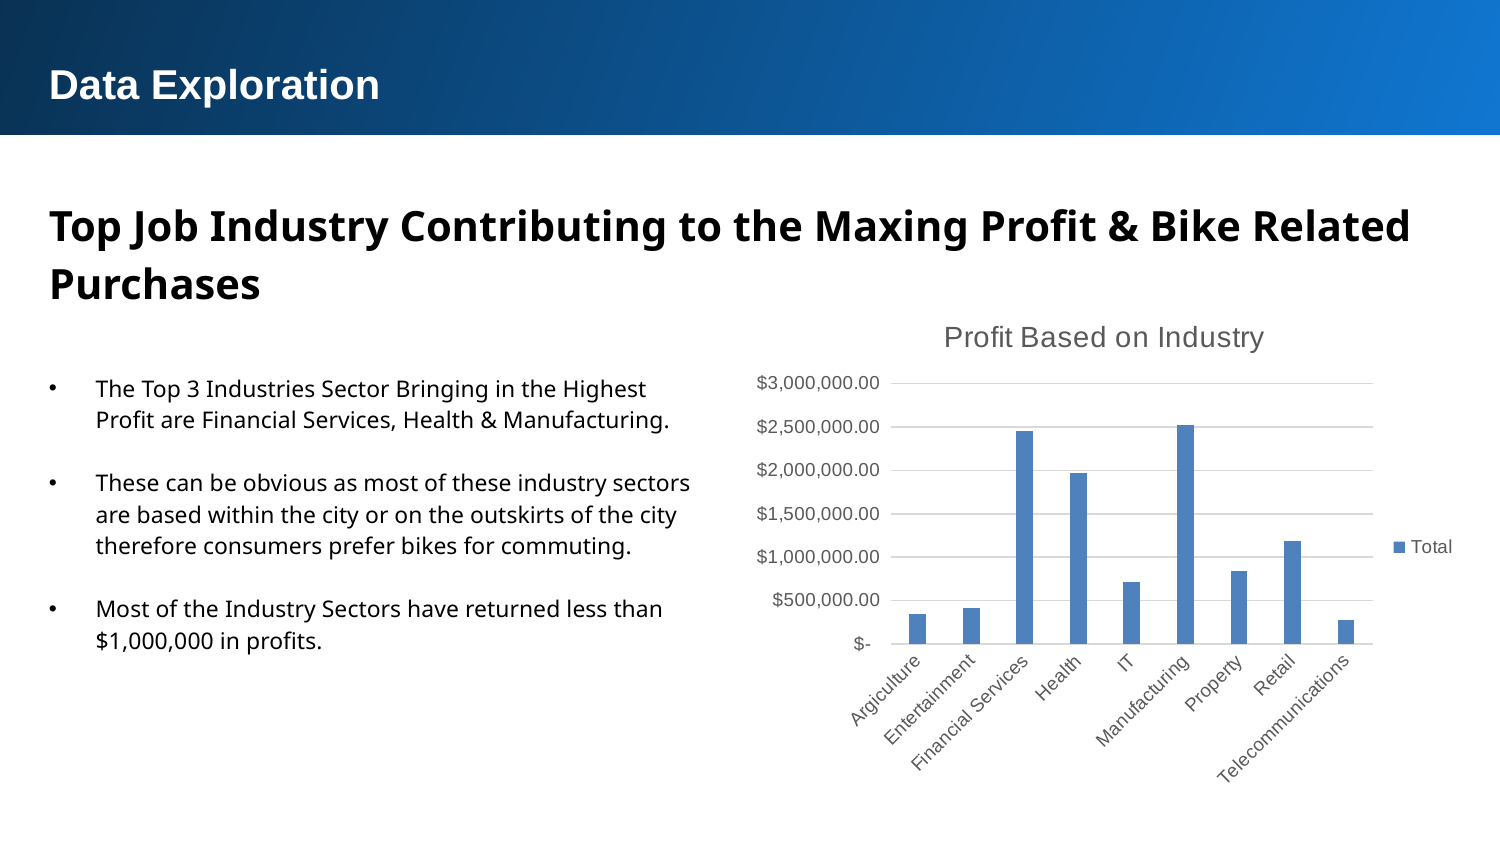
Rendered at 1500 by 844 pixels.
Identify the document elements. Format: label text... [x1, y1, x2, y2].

text_box Data Exploration [33, 43, 1439, 124]
text_box Top Job Industry Contributing to the Maxing Profit & Bike Related Purchases [33, 177, 1439, 323]
text_box The Top 3 Industries Sector Bringing in the Highest Profit are Financial Services, Health & Manufacturing. These can be obvious as most of these industry sectors are based within the city or on the outskirts of the city therefore consumers prefer bikes for commuting. Most of the Industry Sectors have returned less than $1,000,000 in profits. [33, 355, 712, 669]
text_box [0, 0, 1500, 135]
chart [737, 293, 1472, 801]
